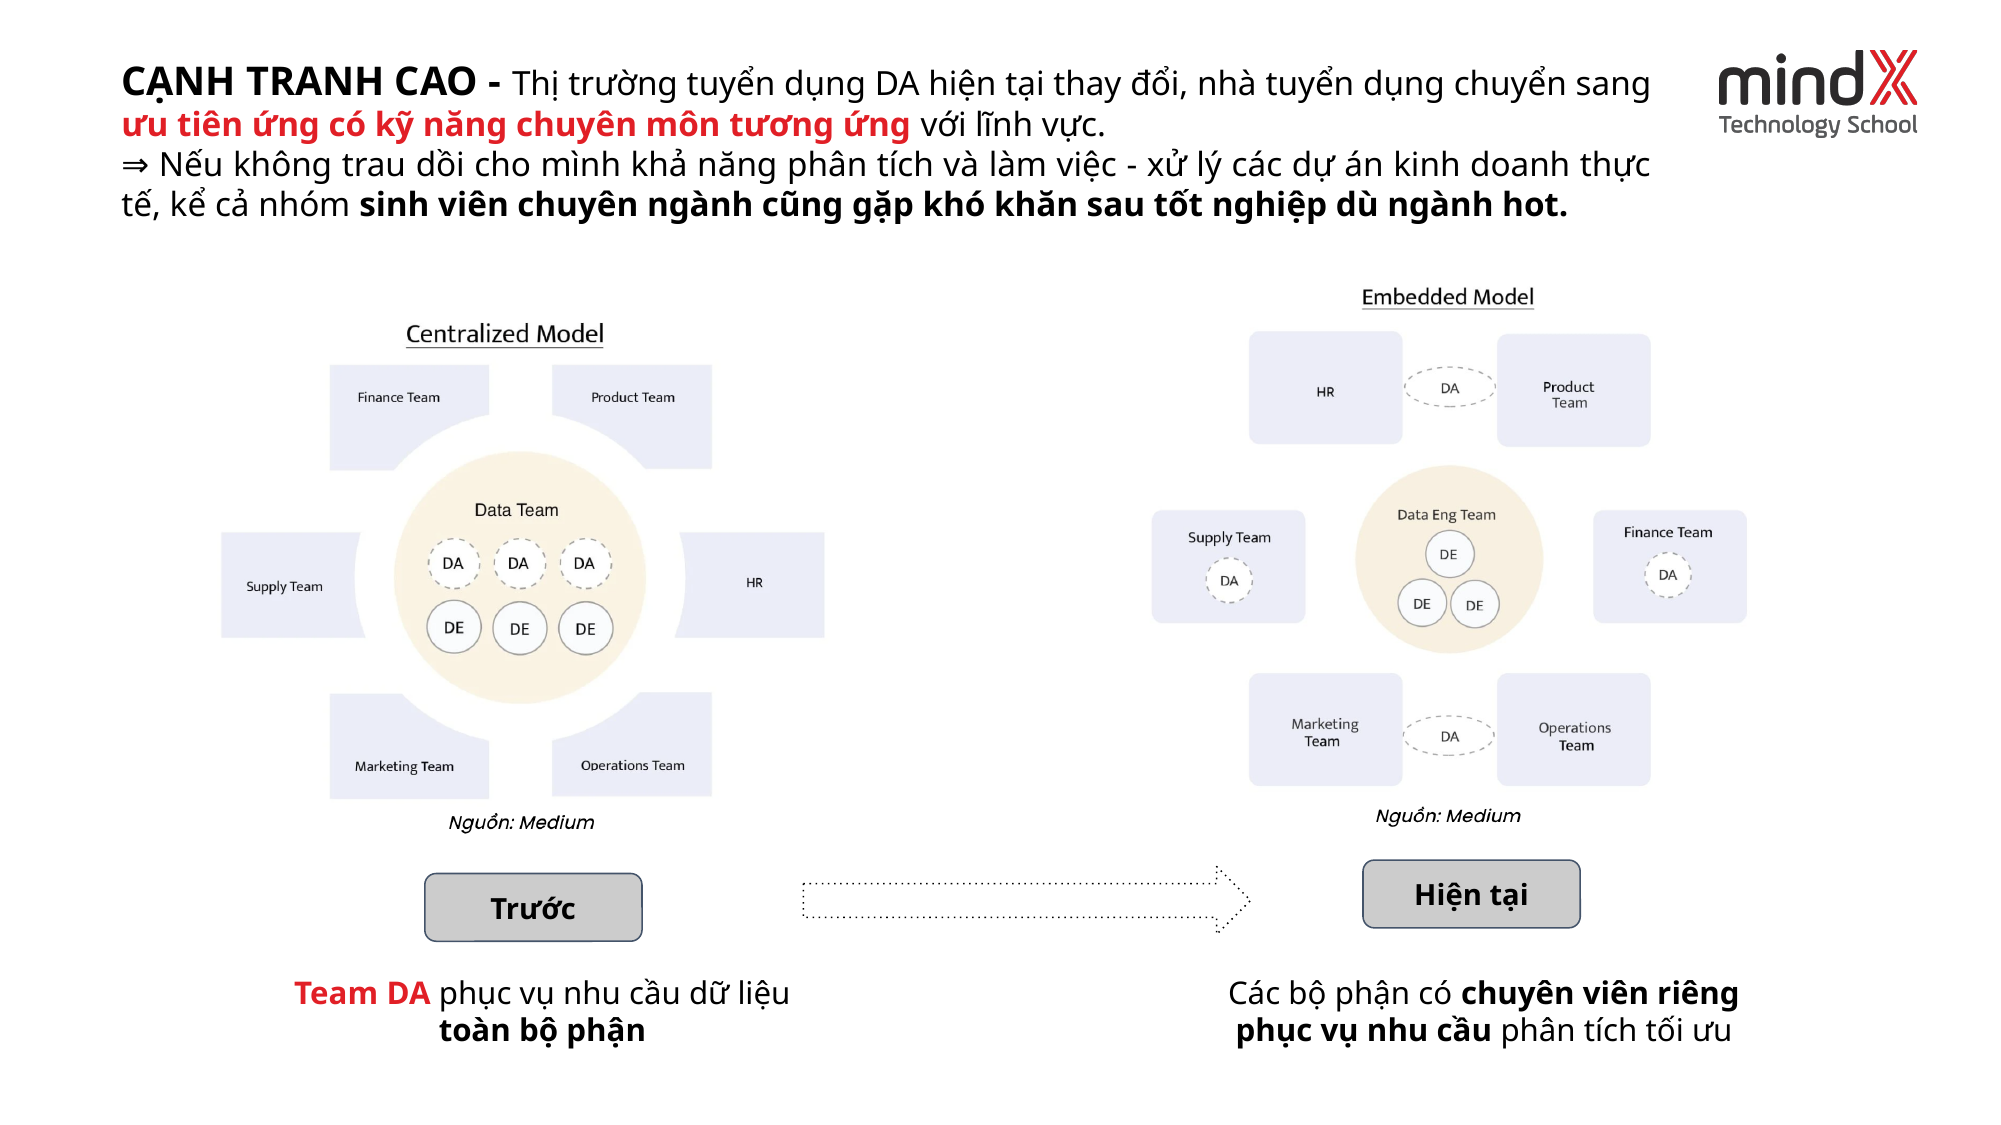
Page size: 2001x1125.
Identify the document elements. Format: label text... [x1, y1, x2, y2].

picture [1719, 50, 1918, 138]
text_box CẠNH TRANH CAO - Thị trường tuyển dụng DA hiện tại thay đổi, nhà tuyển dụng chuyển sang ưu tiên ứng có kỹ năng chuyên môn tương ứng với lĩnh vực. ⇒ Nếu không trau dồi cho mình khả năng phân tích và làm việc - xử lý các dự án kinh doanh thực tế, kể cả nhóm sinh viên chuyên ngành cũng gặp khó khăn sau tốt nghiệp dù ngành hot. [106, 41, 1669, 258]
text_box Hiện tại [1362, 860, 1581, 928]
picture [1127, 285, 1770, 832]
text_box Team DA phục vụ nhu cầu dữ liệu toàn bộ phận [265, 958, 820, 1026]
picture [198, 310, 841, 838]
text_box Các bộ phận có chuyên viên riêng phục vụ nhu cầu phân tích tối ưu [1207, 958, 1761, 1053]
text_box Trước [424, 873, 643, 942]
text_box [803, 866, 1251, 935]
